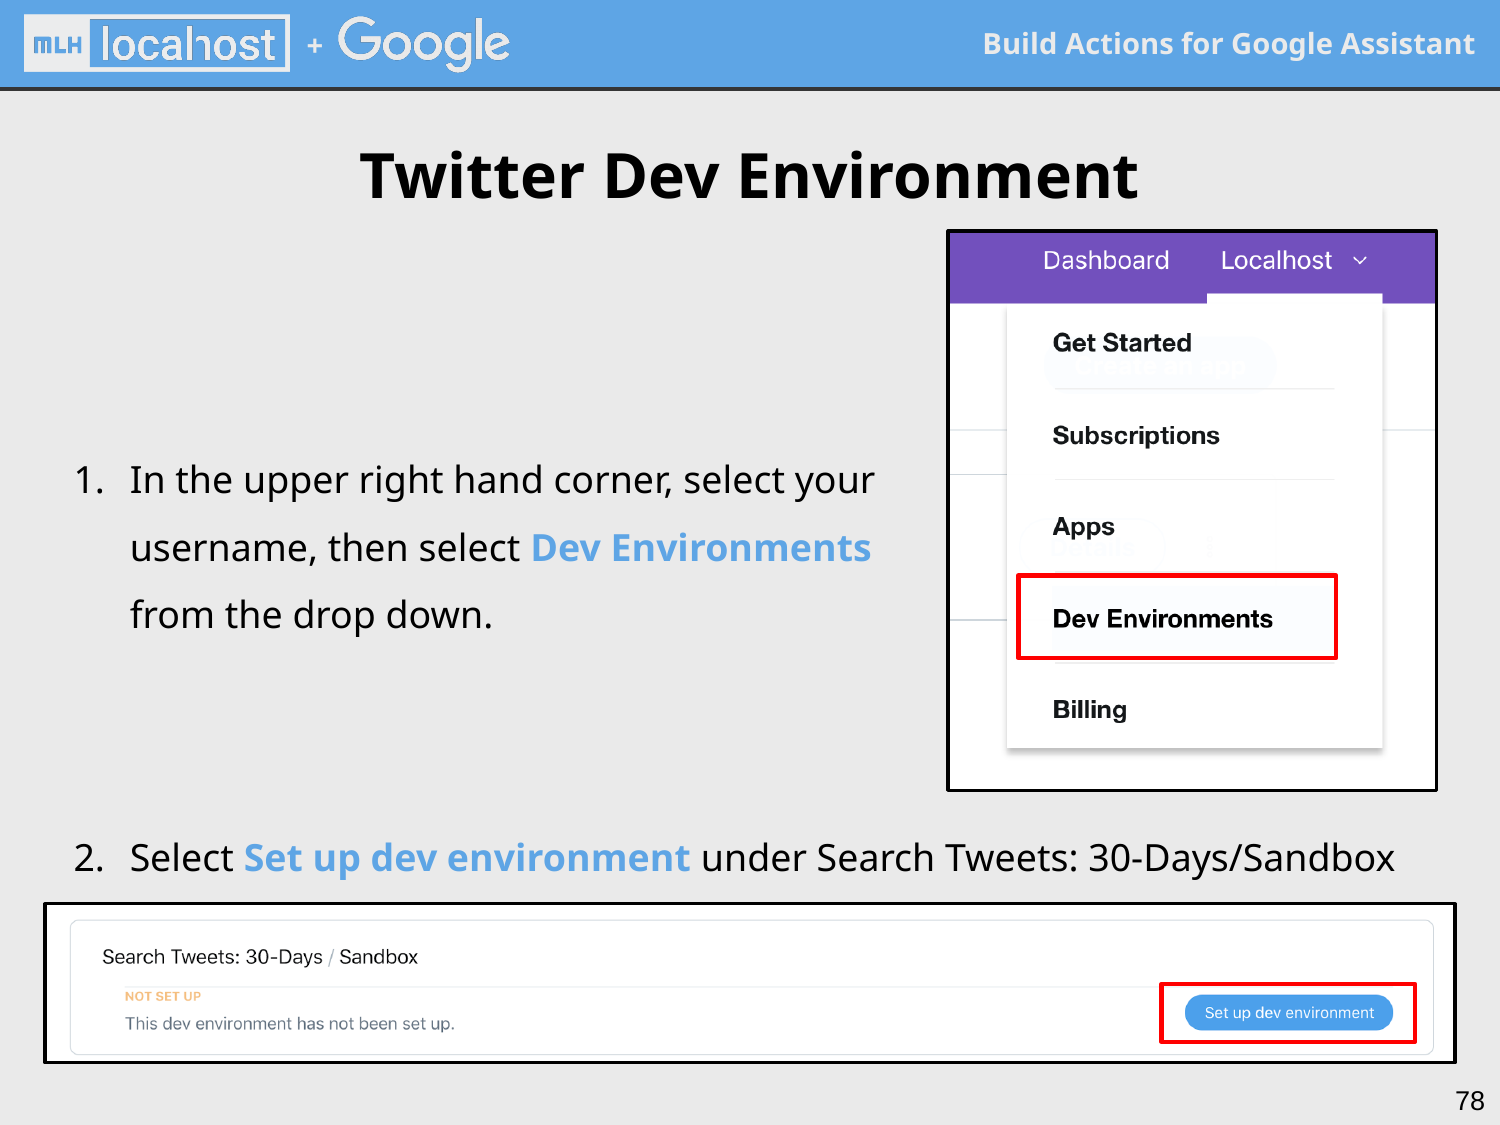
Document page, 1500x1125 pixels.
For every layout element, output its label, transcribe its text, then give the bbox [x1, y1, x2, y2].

picture [24, 14, 290, 72]
text_box Twitter Dev Environment [26, 106, 1474, 242]
text_box In the upper right hand corner, select your username, then select Dev Environments from the drop down. [39, 353, 905, 640]
picture [338, 16, 510, 73]
text_box Select Set up dev environment under Search Tweets: 30-Days/Sandbox [39, 640, 1461, 1004]
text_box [949, 232, 1436, 790]
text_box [46, 905, 1454, 1062]
